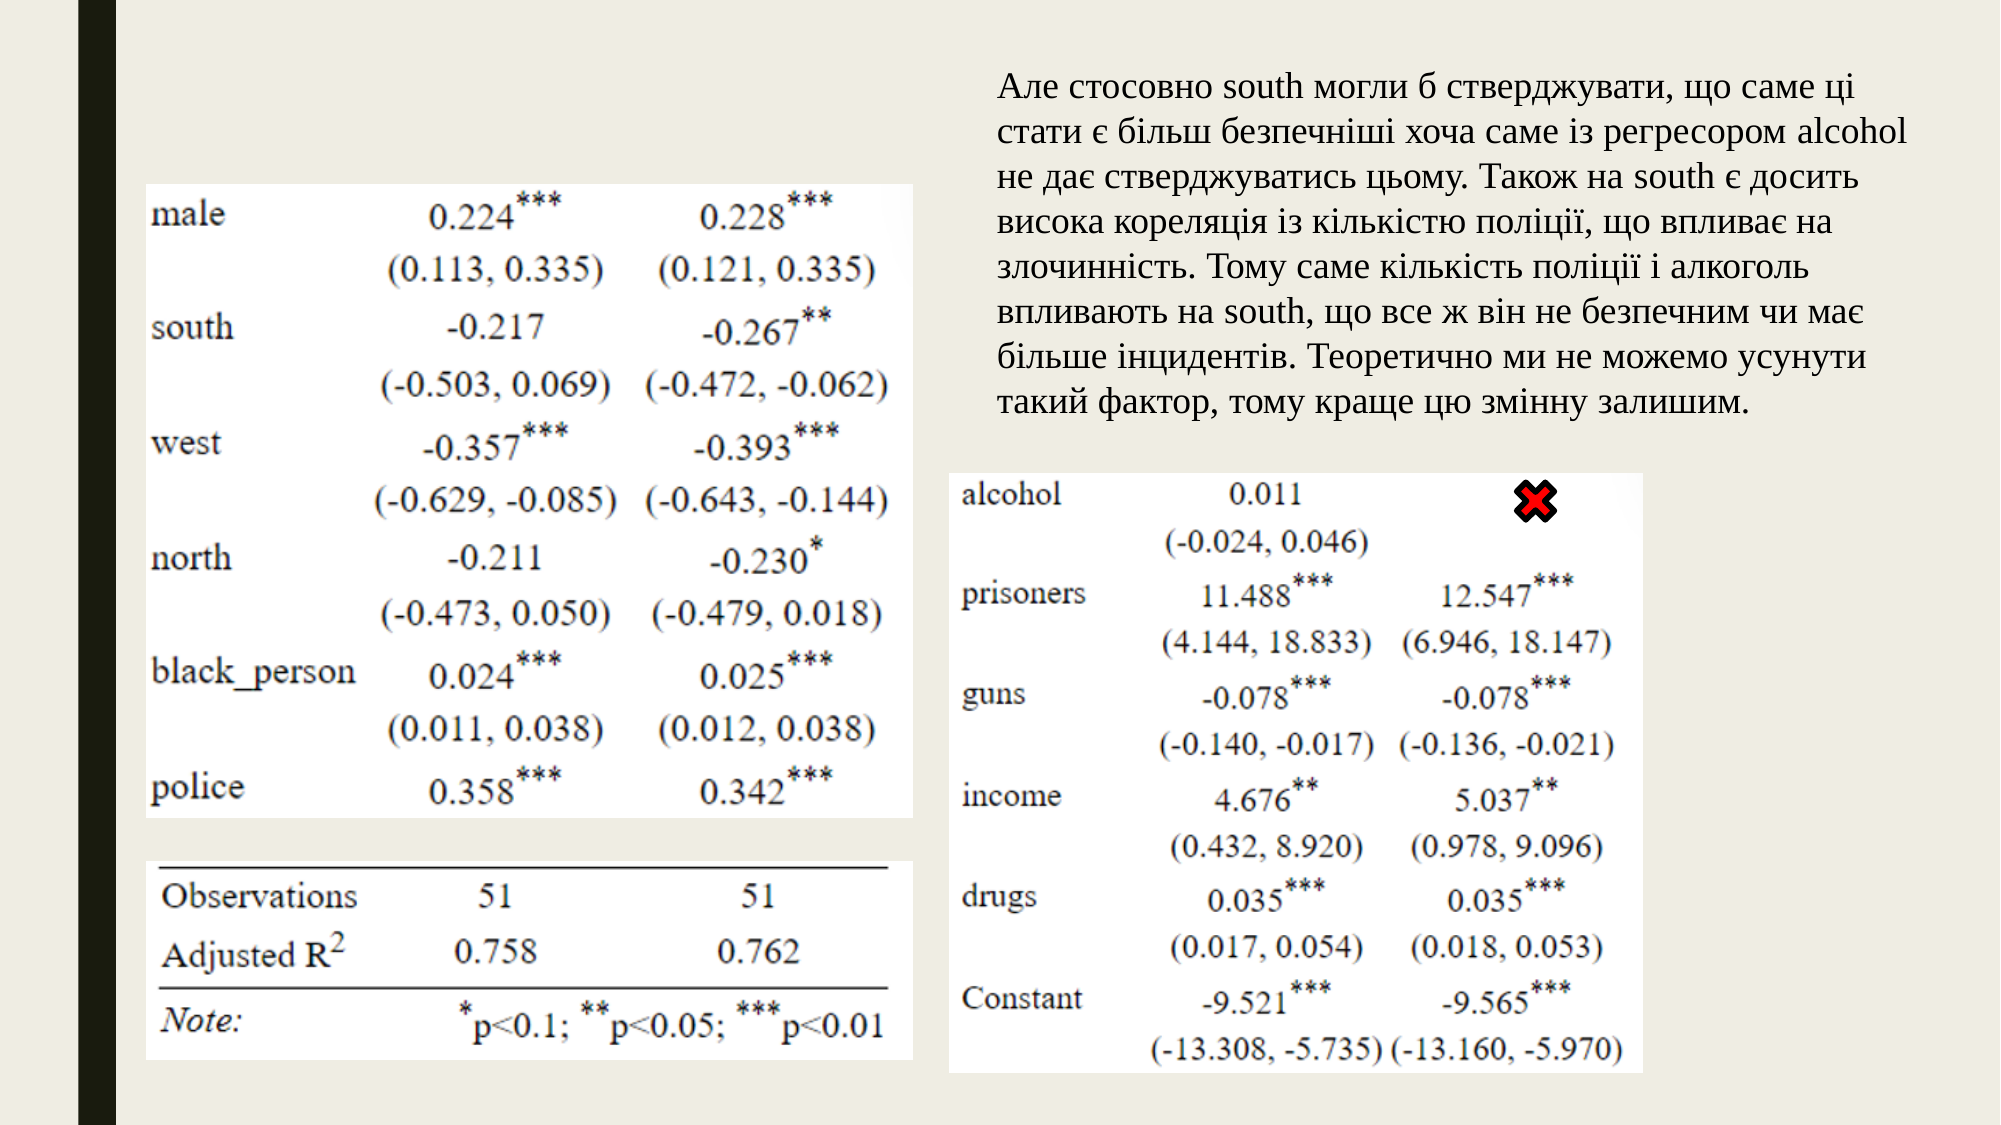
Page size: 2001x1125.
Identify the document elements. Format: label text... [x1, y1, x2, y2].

picture [948, 473, 1643, 1074]
text_box Але стосовно south могли б стверджувати, що саме ці стати є більш безпечніші хоча саме із регресором alcohol не дає стверджуватись цьому. Також на south є досить висока кореляція із кількістю поліції, що впливає на злочинність. Тому саме кількість поліції і алкоголь впливають на south, що все ж він не безпечним чи має більше інцидентів. Теоретично ми не можемо усунути такий фактор, тому краще цю змінну залишим. [982, 53, 1952, 429]
picture [146, 861, 913, 1060]
picture [146, 184, 913, 818]
